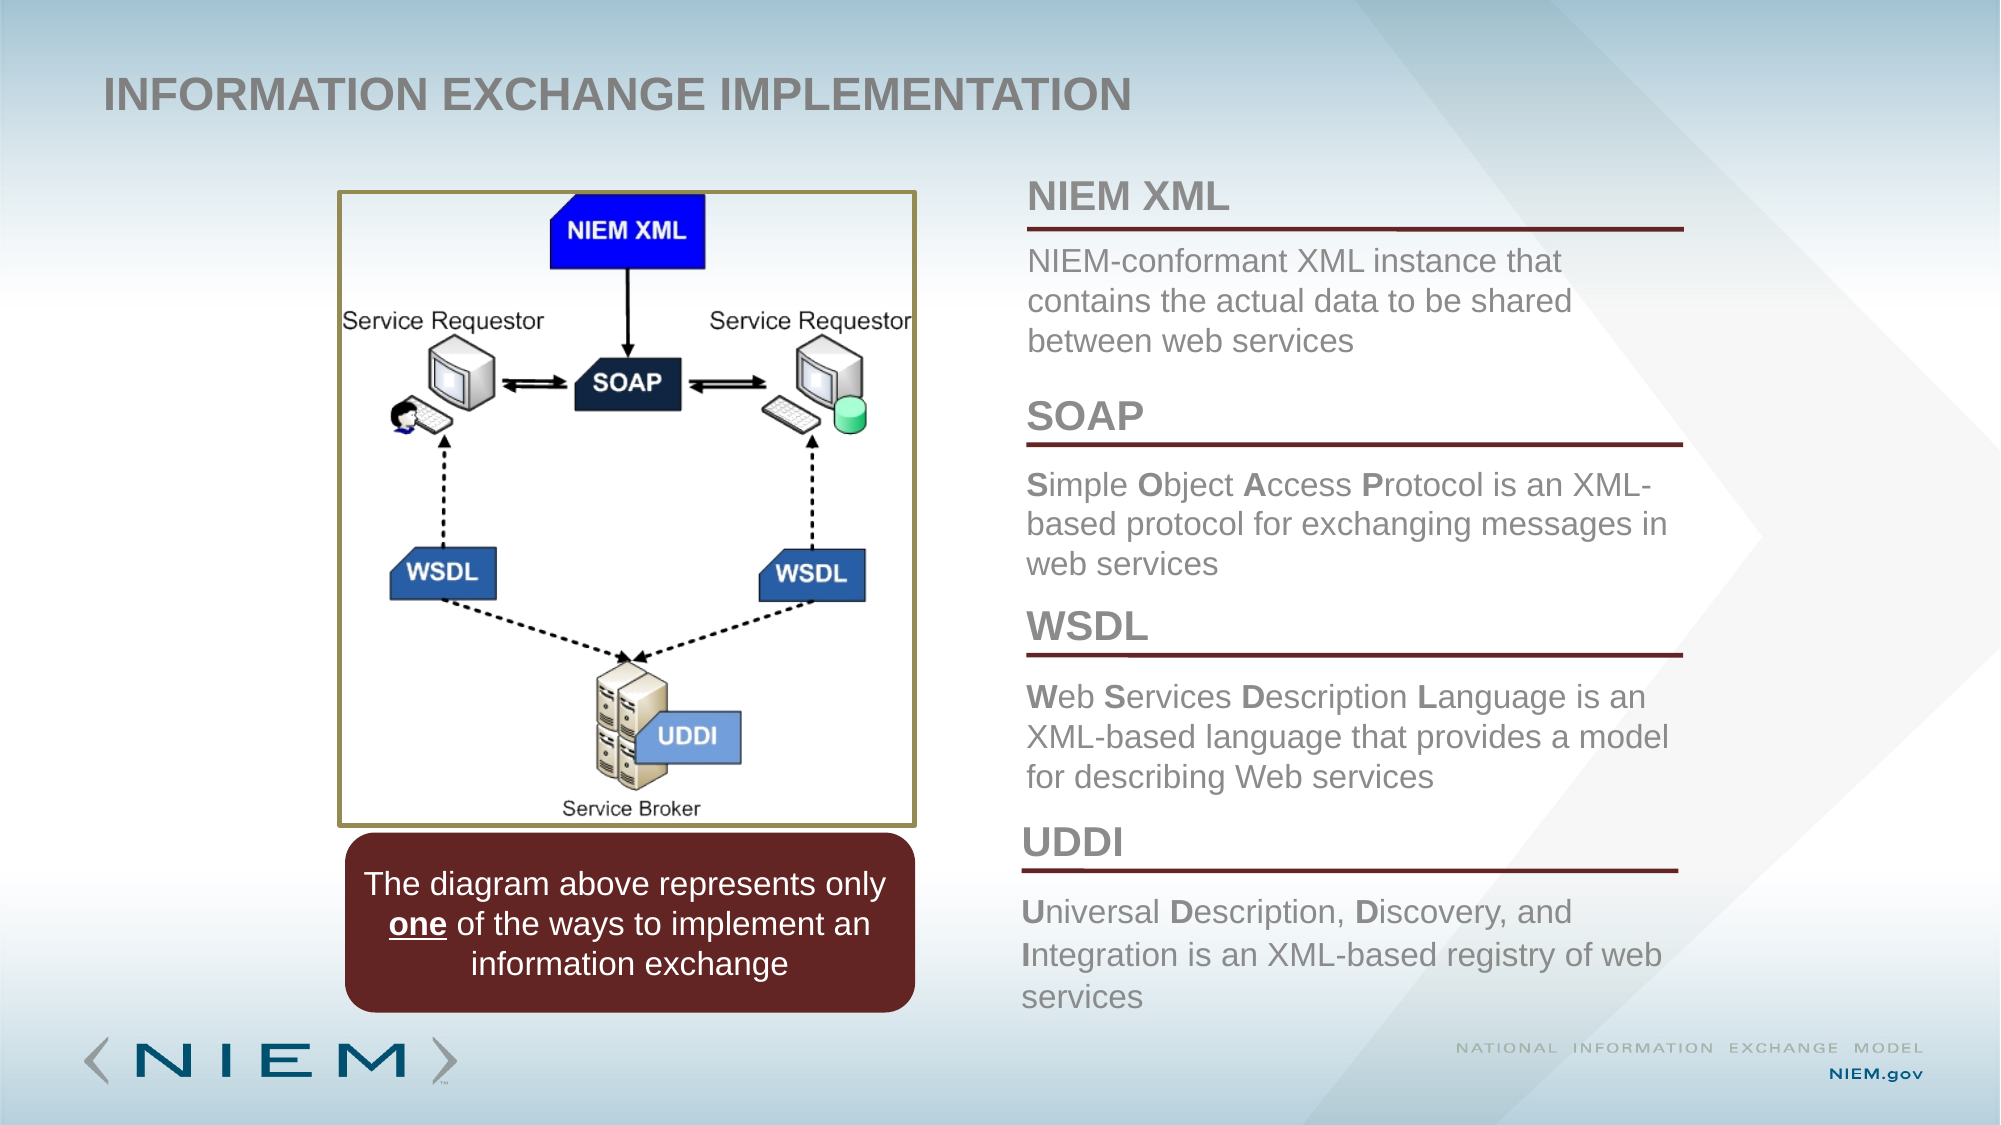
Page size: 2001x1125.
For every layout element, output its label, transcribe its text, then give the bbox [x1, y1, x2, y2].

text_box NIEM-conformant XML instance that contains the actual data to be shared between web services [1027, 239, 1685, 367]
text_box Universal Description, Discovery, and Integration is an XML-based registry of web services [1021, 888, 1679, 1016]
text_box NIEM XML [1027, 155, 1684, 225]
text_box UDDI [1021, 801, 1679, 870]
title Information Exchange Implementation [87, 66, 1678, 127]
text_box Web Services Description Language is an XML-based language that provides a model for describing Web services [1026, 675, 1684, 802]
text_box WSDL [1026, 586, 1684, 655]
text_box Simple Object Access Protocol is an XML-based protocol for exchanging messages in web services [1026, 462, 1684, 586]
text_box The diagram above represents only one of the ways to implement an information exchange [345, 832, 916, 1013]
text_box SOAP [1026, 375, 1684, 444]
picture [0, 0, 2000, 1125]
